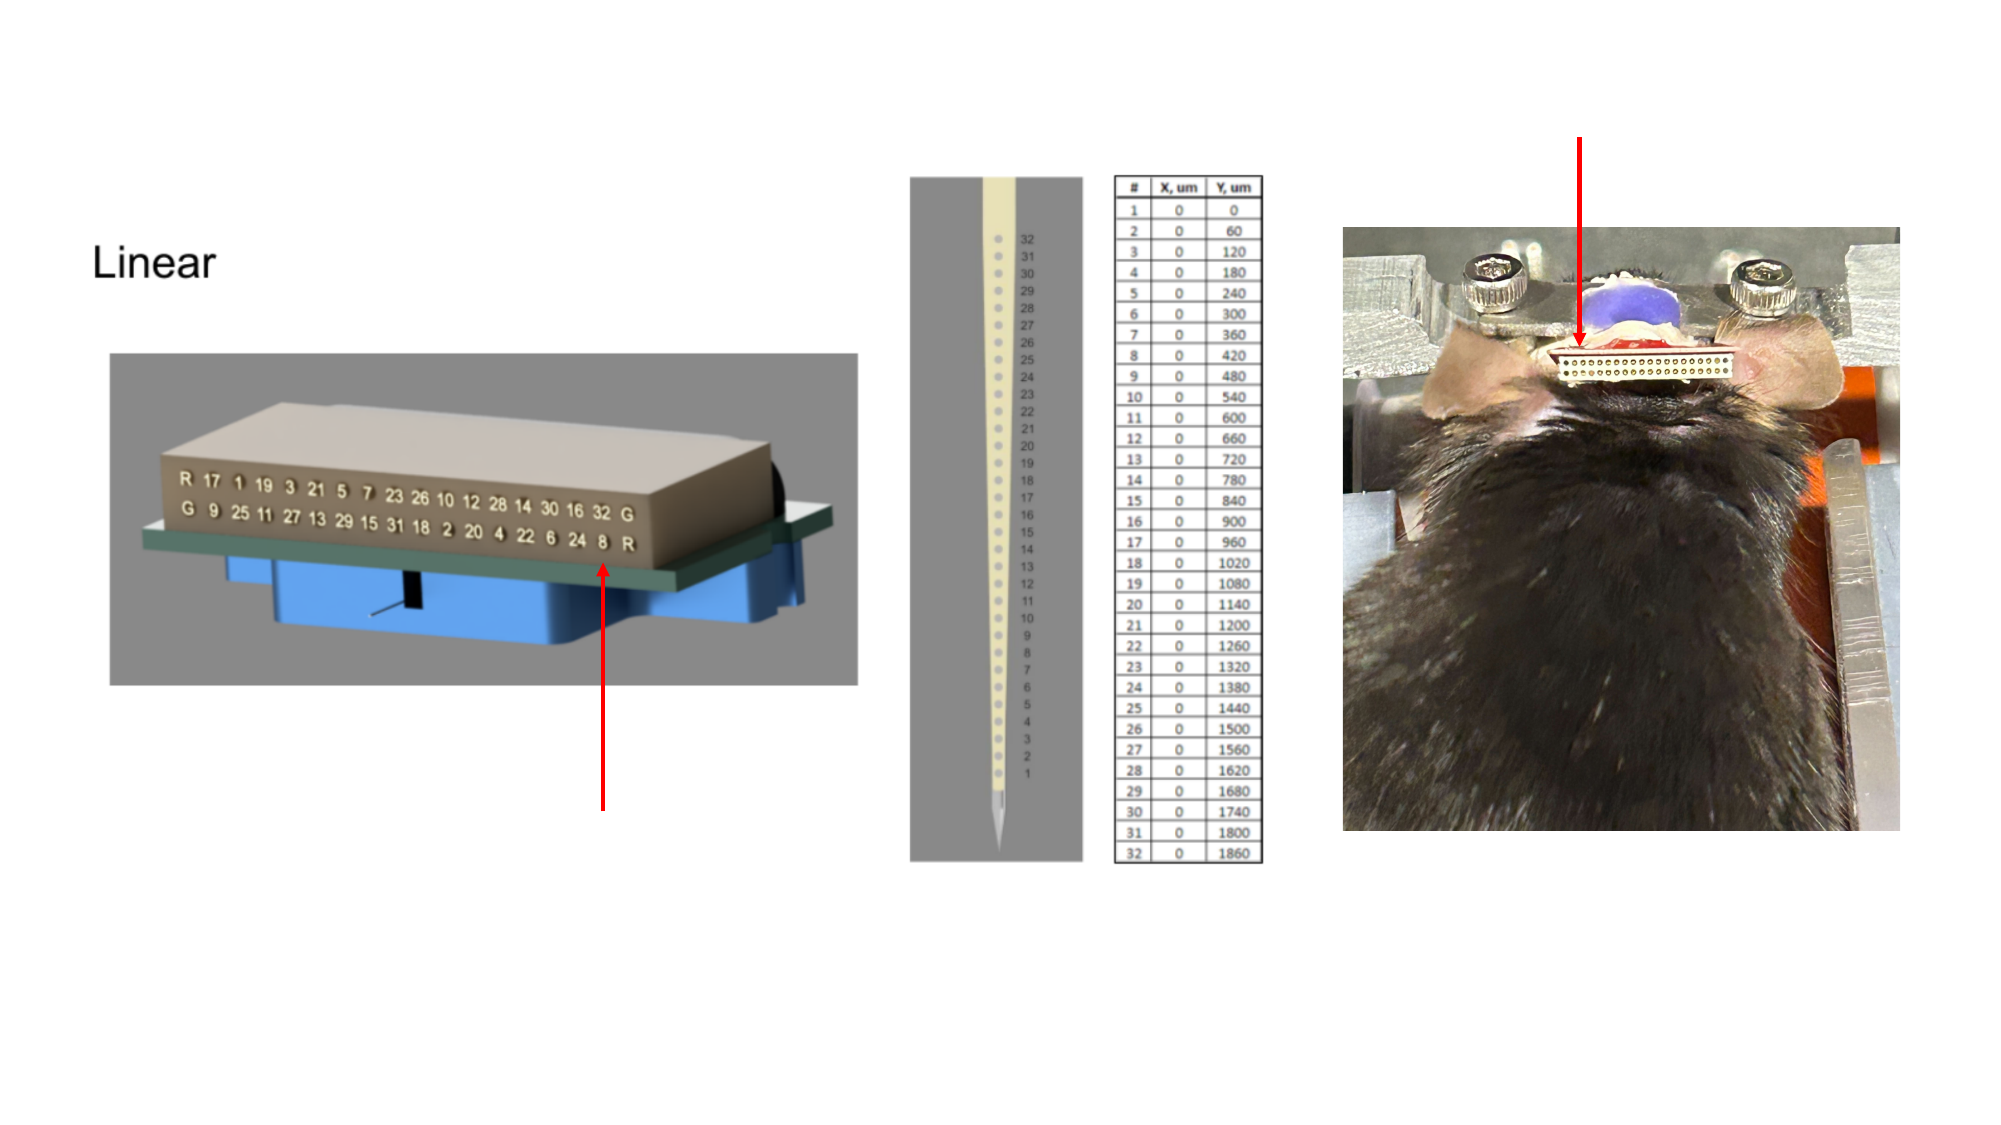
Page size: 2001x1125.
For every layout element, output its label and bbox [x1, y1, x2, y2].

picture [67, 166, 1269, 873]
picture [1342, 227, 1901, 832]
